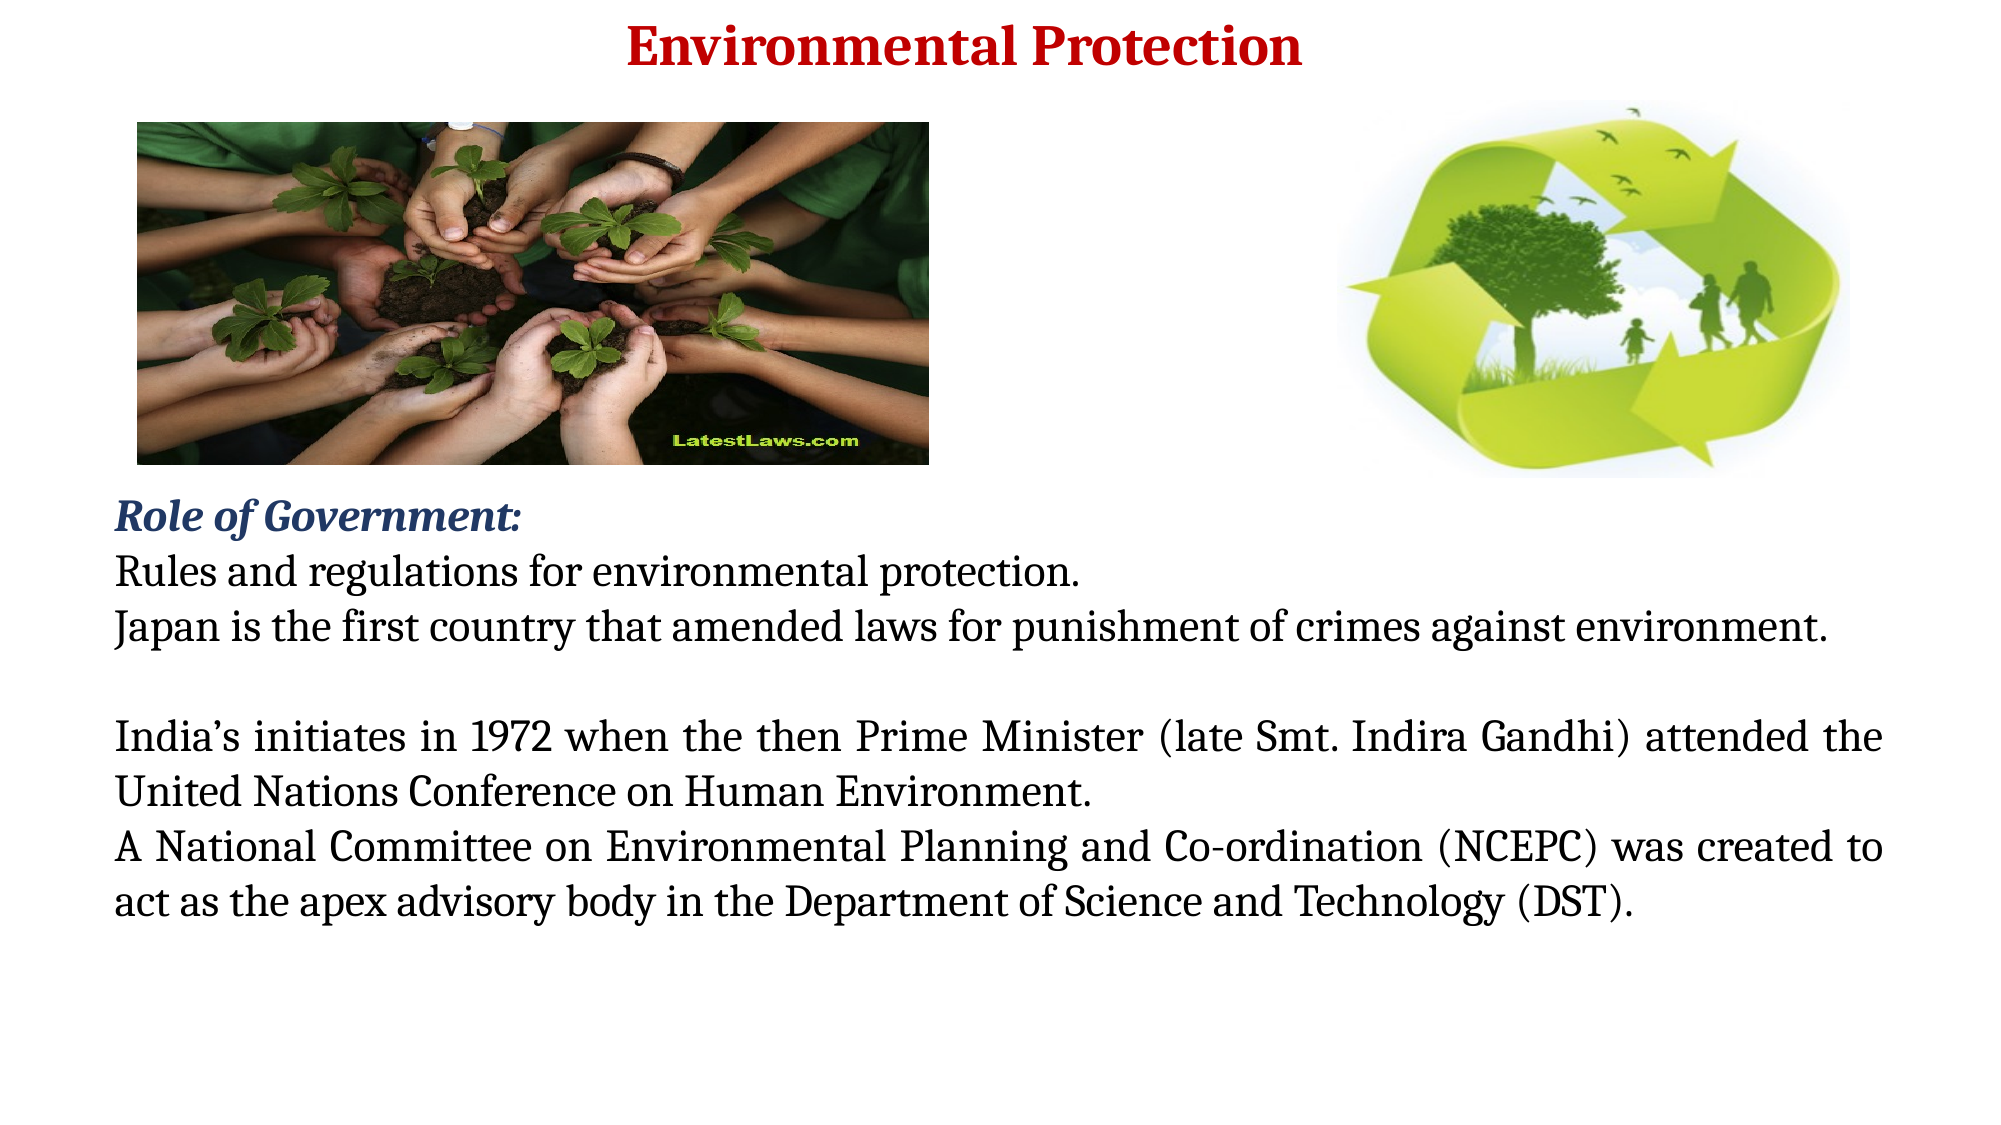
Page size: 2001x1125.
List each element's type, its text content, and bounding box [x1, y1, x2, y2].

picture [1337, 100, 1850, 478]
text_box Environmental Protection [611, 0, 1320, 85]
picture [137, 122, 929, 465]
text_box Role of Government: Rules and regulations for environmental protection. Japan is the first country that amended laws for punishment of crimes against environment. India’s initiates in 1972 when the then Prime Minister (late Smt. Indira Gandhi) attended the United Nations Conference on Human Environment. A National Committee on Environmental Planning and Co-ordination (NCEPC) was created to act as the apex advisory body in the Department of Science and Technology (DST). [99, 477, 1900, 933]
